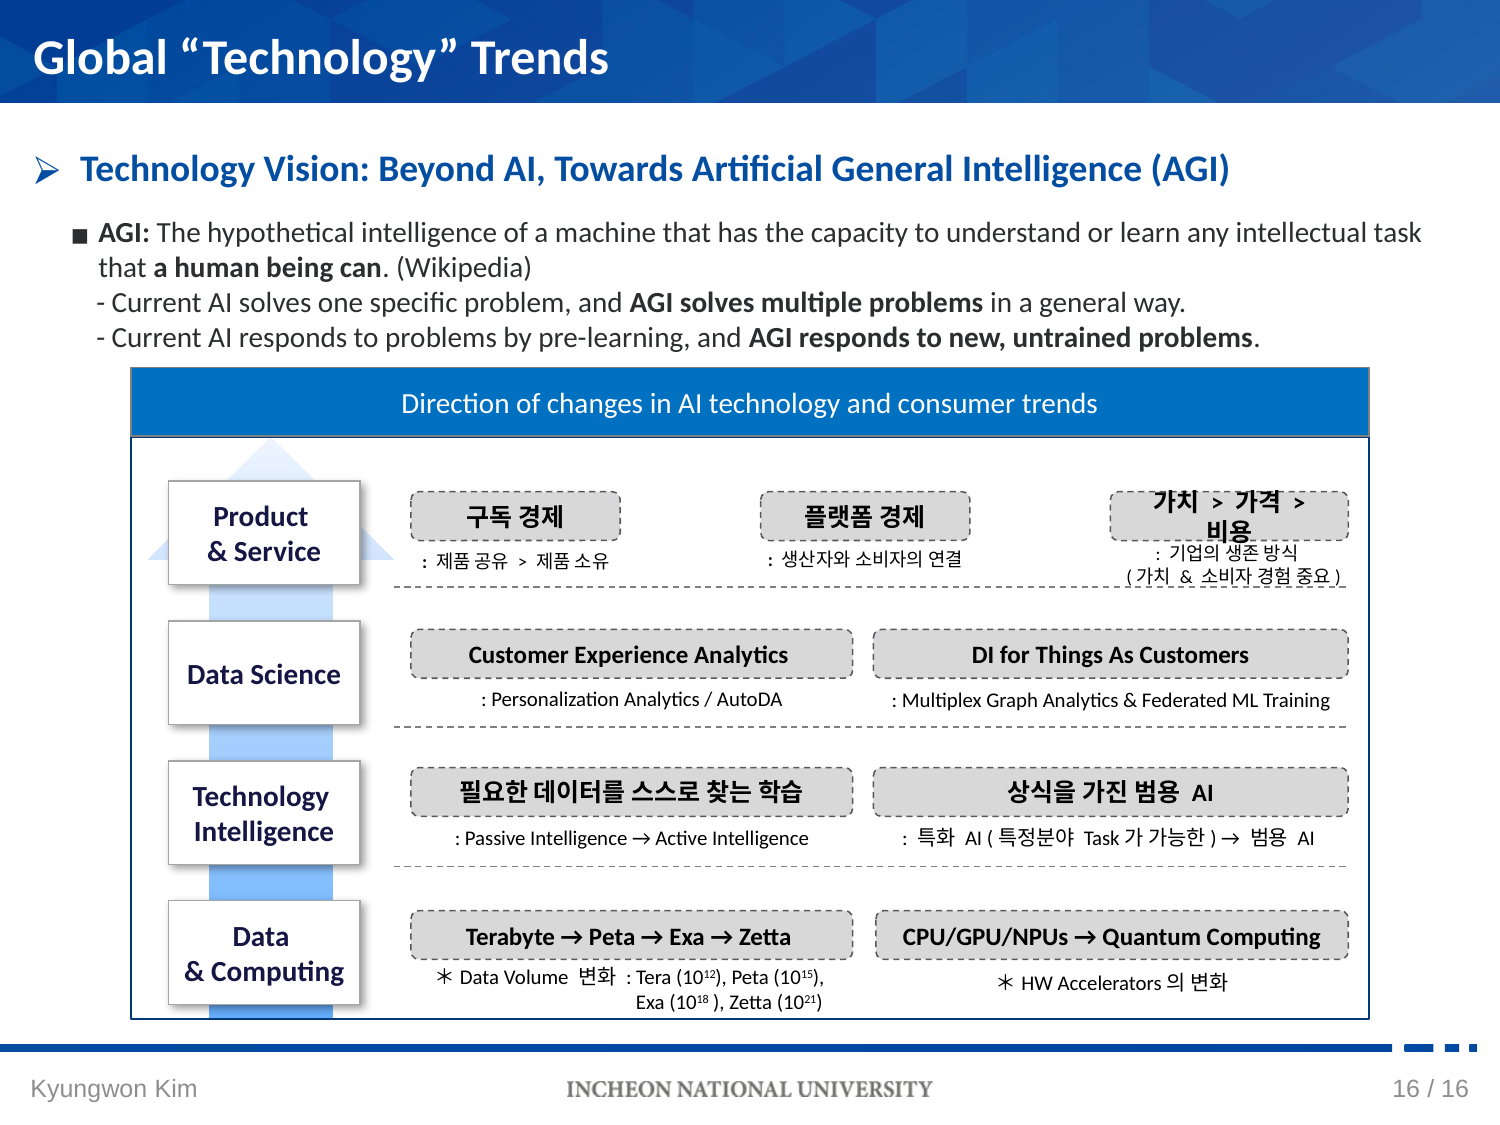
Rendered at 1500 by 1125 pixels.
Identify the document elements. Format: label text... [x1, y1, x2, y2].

text_box : 제품 공유 > 제품 소유 [410, 542, 621, 580]
text_box Technology Intelligence [168, 760, 360, 865]
text_box Technology Vision: Beyond AI, Towards Artificial General Intelligence (AGI) [18, 136, 1482, 202]
text_box : 생산자와 소비자의 연결 [760, 540, 970, 578]
text_box Direction of changes in AI technology and consumer trends [130, 367, 1370, 437]
text_box AGI: The hypothetical intelligence of a machine that has the capacity to understand or learn any intellectual task that a human being can. (Wikipedia) - Current AI solves one specific problem, and AGI solves multiple problems in a general way. - Current AI responds to problems by pre-learning, and AGI responds to new, untrained problems. [55, 205, 1453, 407]
text_box CPU/GPU/NPUs → Quantum Computing [875, 910, 1349, 960]
text_box : 기업의 생존 방식 (가치 & 소비자 경험 중요) [1110, 534, 1349, 586]
text_box 구독 경제 [410, 491, 621, 541]
text_box Terabyte → Peta → Exa → Zetta [410, 910, 853, 956]
text_box : Personalization Analytics / AutoDA [410, 678, 853, 719]
text_box Data & Computing [168, 900, 360, 1005]
picture [567, 1081, 933, 1097]
text_box Data Science [168, 620, 360, 725]
text_box 필요한 데이터를 스스로 찾는 학습 [410, 767, 853, 816]
text_box [130, 437, 1369, 1020]
text_box Customer Experience Analytics [410, 629, 853, 678]
text_box 플랫폼 경제 [760, 491, 970, 540]
text_box 가치 > 가격 > 비용 [1110, 491, 1349, 534]
text_box Product & Service [168, 480, 360, 585]
text_box : 특화 AI (특정분야 Task가 가능한) → 범용 AI [873, 816, 1349, 857]
text_box ＊Data Volume 변화 : Tera (1012), Peta (1015), Exa (1018 ), Zetta (1021) [410, 956, 853, 1021]
text_box DI for Things As Customers [873, 629, 1349, 679]
text_box ＊HW Accelerators의 변화 [875, 962, 1349, 1003]
text_box Global “Technology” Trends [18, 16, 1482, 93]
text_box 상식을 가진 범용 AI [873, 767, 1349, 816]
picture [0, 0, 1500, 103]
text_box : Passive Intelligence → Active Intelligence [410, 816, 853, 857]
text_box : Multiplex Graph Analytics & Federated ML Training [873, 679, 1349, 720]
slide_number 15 / 16 [1371, 1057, 1490, 1118]
